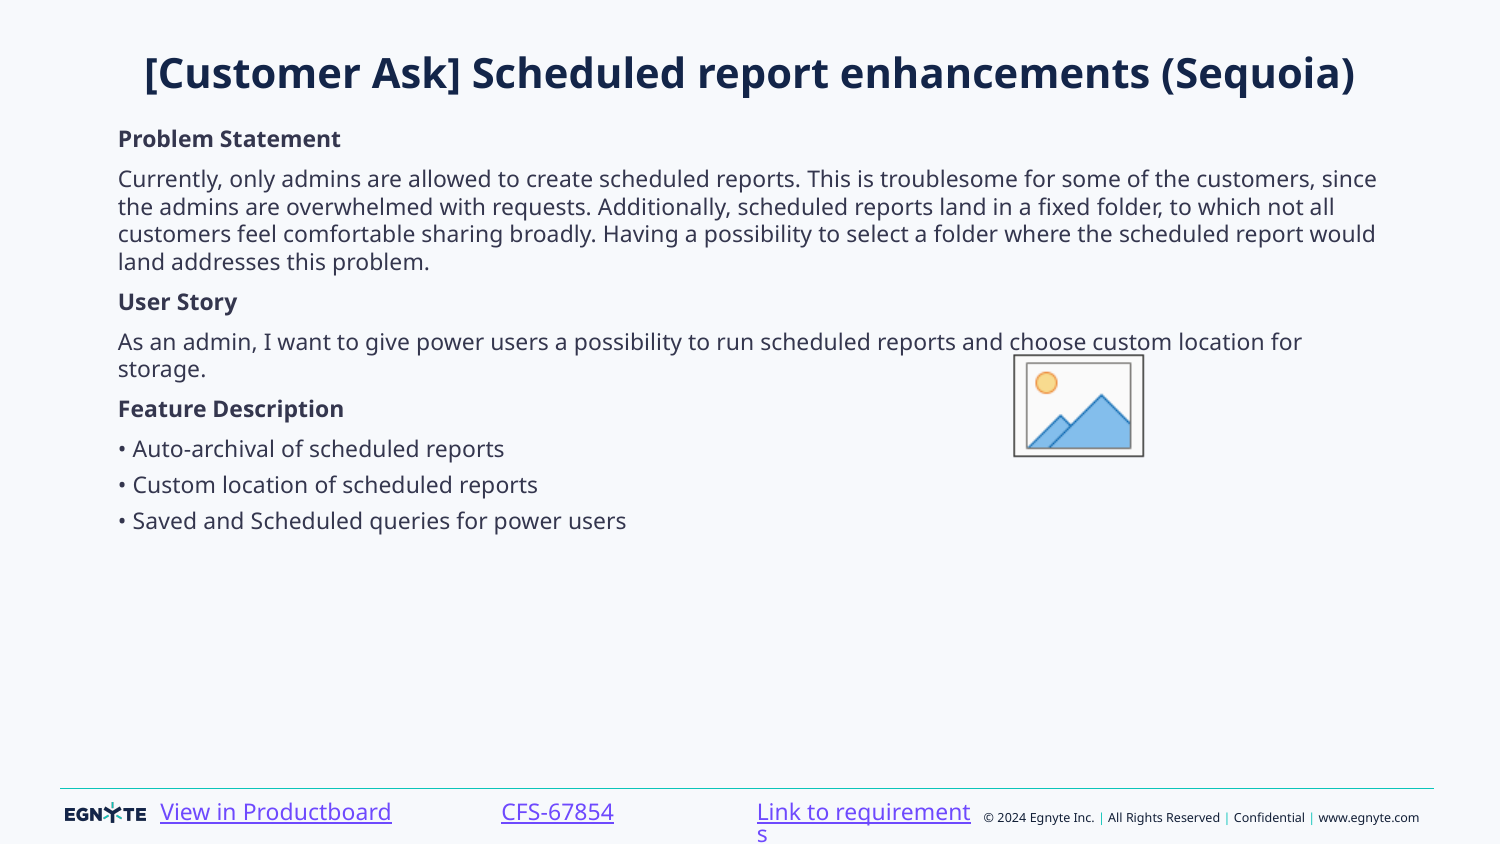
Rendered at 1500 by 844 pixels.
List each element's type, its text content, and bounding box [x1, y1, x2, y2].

title [Customer Ask] Scheduled report enhancements (Sequoia) [103, 44, 1397, 106]
picture [65, 802, 145, 823]
list Problem Statement Currently, only admins are allowed to create scheduled reports. This is troublesome for some of the customers, since the admins are overwhelmed with requests. Additionally, scheduled reports land in a fixed folder, to which not all customers feel comfortable sharing broadly. Having a possibility to select a folder where the scheduled report would land addresses this problem. User Story As an admin, I want to give power users a possibility to run scheduled reports and choose custom location for storage. Feature Description • Auto-archival of scheduled reports • Custom location of scheduled reports • Saved and Scheduled queries for power users [103, 117, 1397, 693]
picture [761, 119, 1397, 693]
list Link to requirements [742, 790, 997, 835]
list View in Productboard [145, 790, 486, 835]
list CFS-67854 [486, 790, 741, 835]
